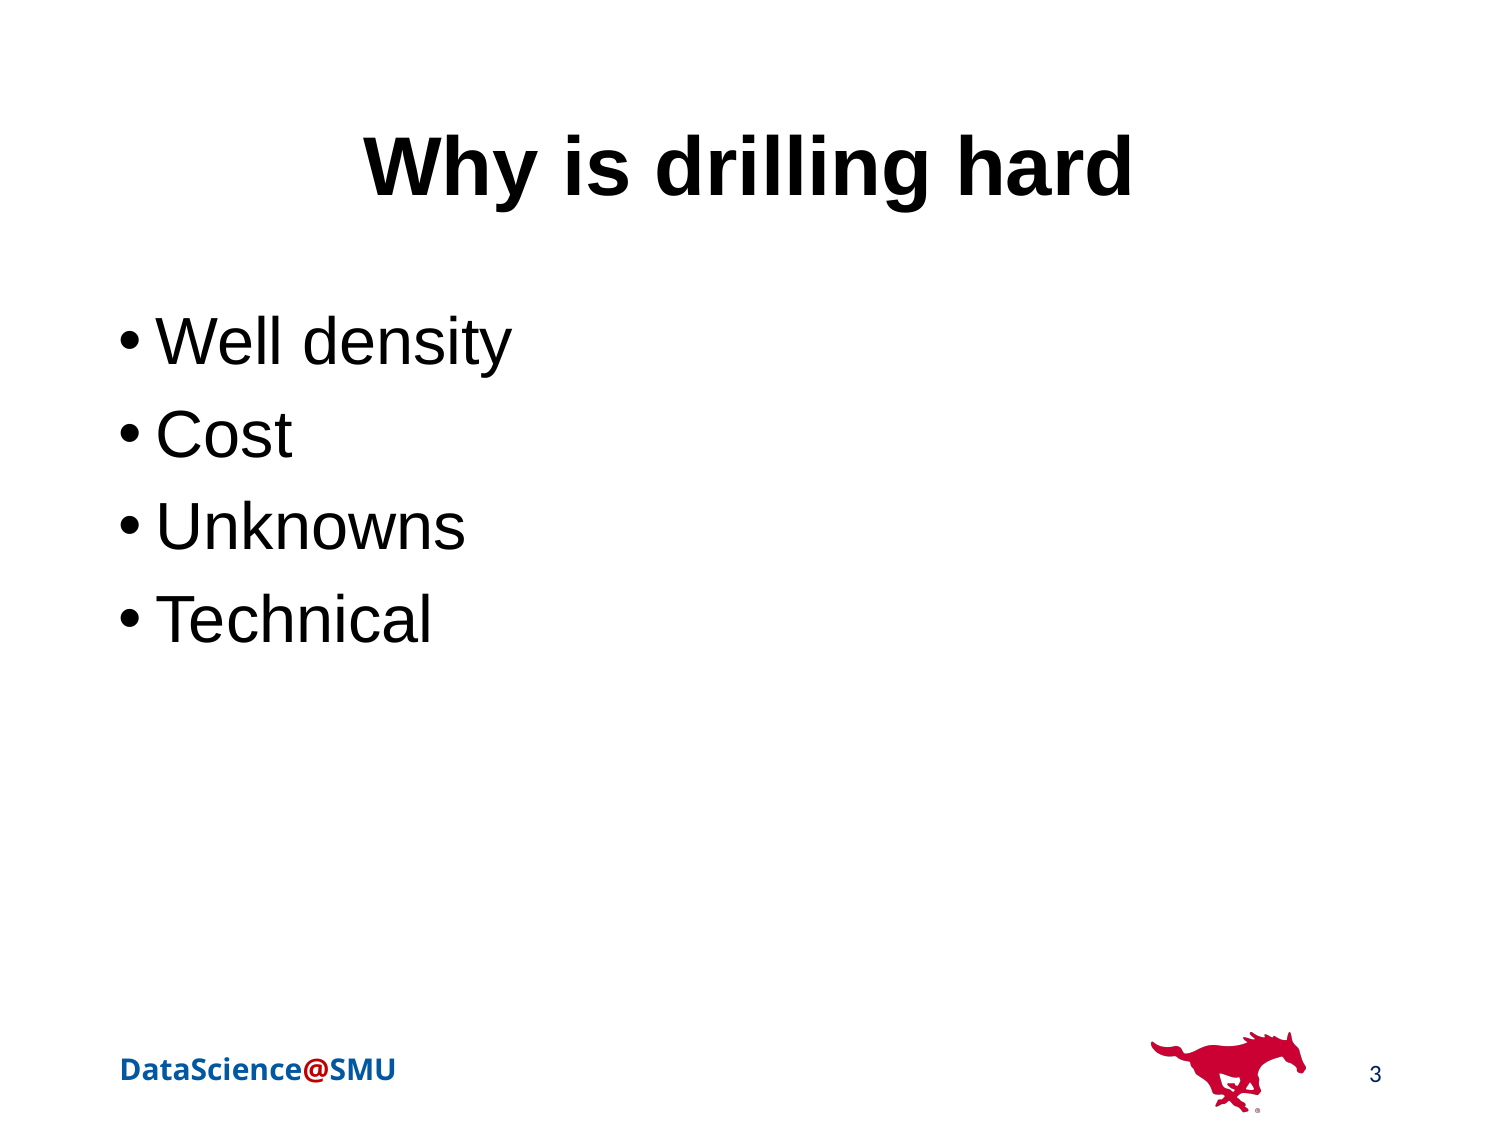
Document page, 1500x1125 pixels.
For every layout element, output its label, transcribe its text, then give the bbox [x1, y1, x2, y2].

list Well density Cost Unknowns Technical [103, 299, 1397, 1014]
picture [1151, 1032, 1306, 1042]
slide_number 3 [1059, 1042, 1397, 1103]
picture [1151, 1103, 1306, 1113]
title Why is drilling hard [103, 59, 1397, 278]
